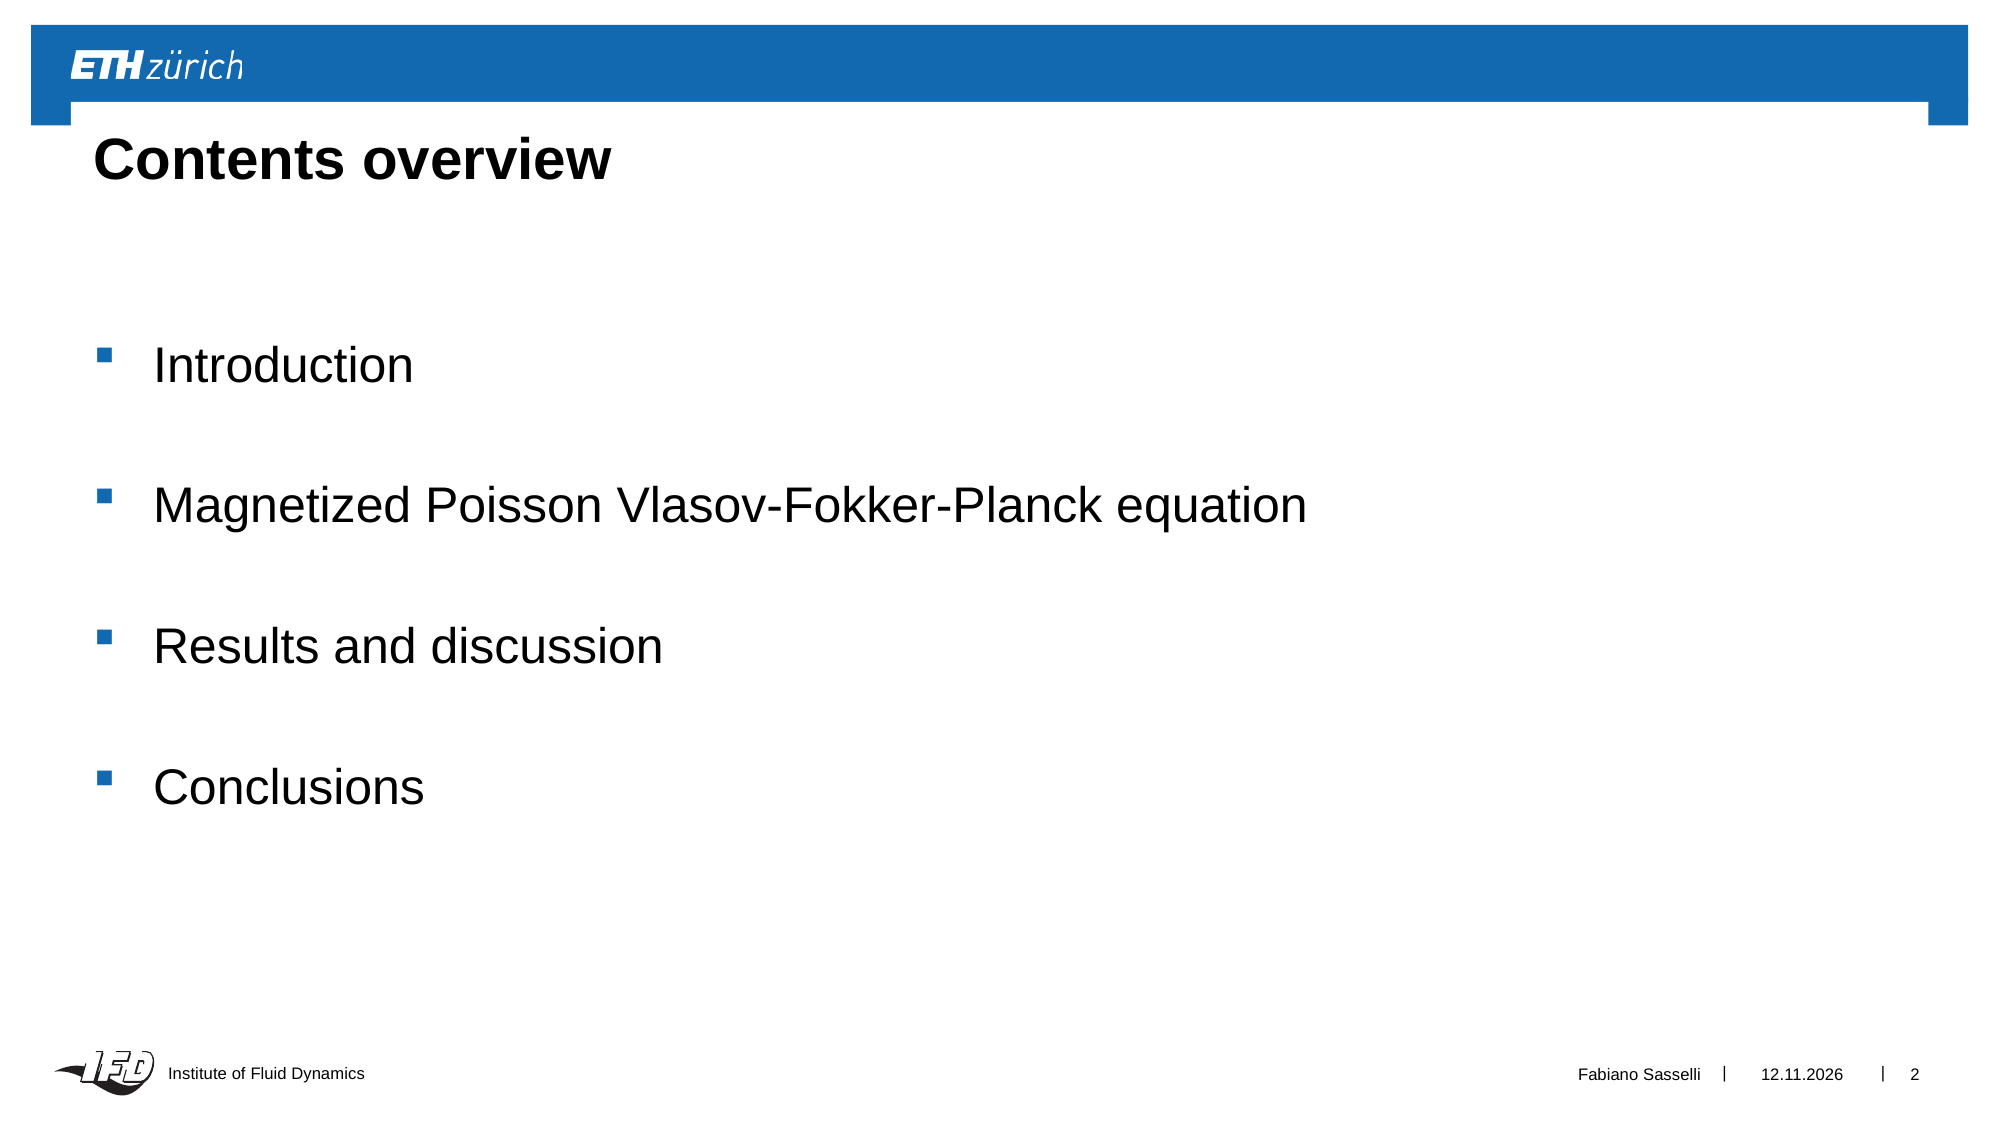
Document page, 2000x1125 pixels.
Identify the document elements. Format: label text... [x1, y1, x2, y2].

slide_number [1735, 1034, 1870, 1112]
footer Fabiano Sasselli [999, 1034, 1702, 1112]
list Introduction Magnetized Poisson Vlasov-Fokker-Planck equation Results and discussion Conclusions [70, 332, 1929, 1023]
title Contents overview [70, 101, 1929, 262]
slide_number 2 [1886, 1034, 1945, 1112]
